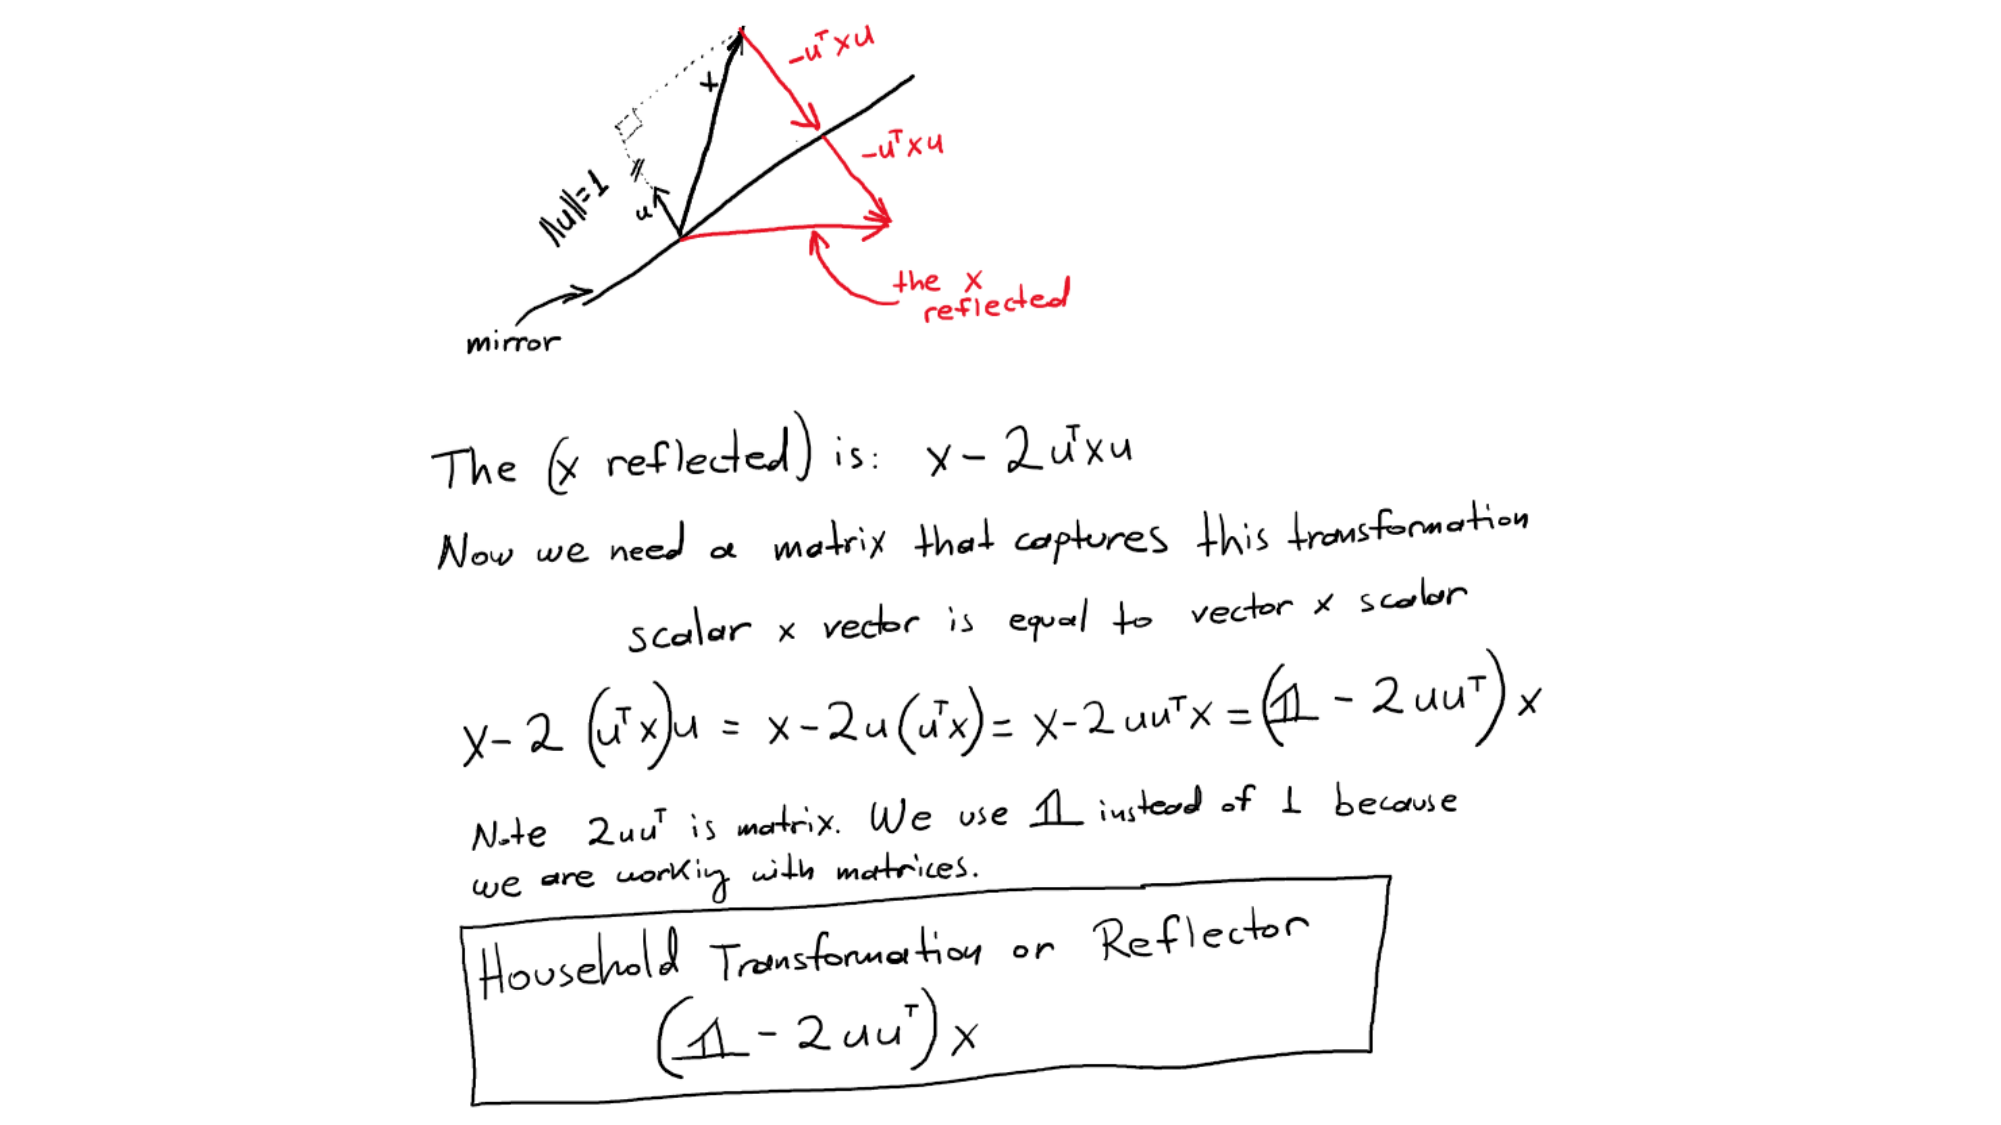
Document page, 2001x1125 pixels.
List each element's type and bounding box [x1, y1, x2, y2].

picture [407, 0, 1593, 1125]
